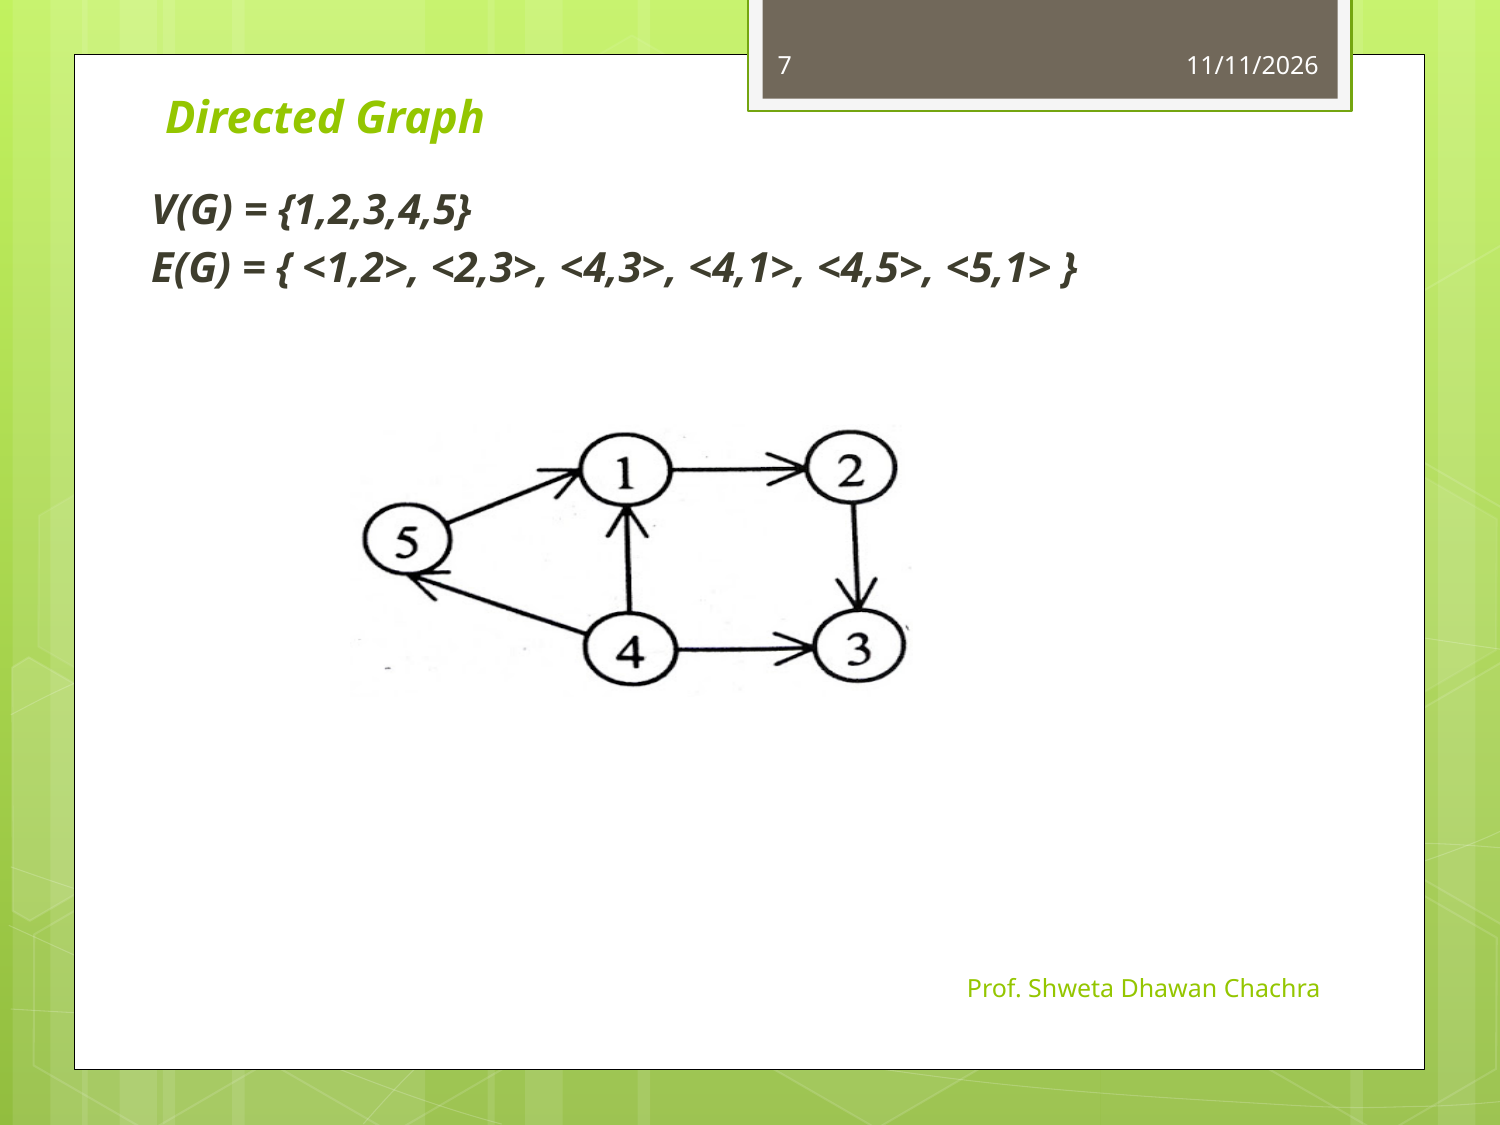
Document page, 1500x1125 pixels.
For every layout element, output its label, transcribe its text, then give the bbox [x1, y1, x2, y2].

picture [349, 424, 913, 698]
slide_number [983, 36, 1334, 97]
title Directed Graph [150, 81, 1303, 150]
footer Prof. Shweta Dhawan Chachra [761, 960, 1336, 1020]
slide_number 7 [762, 36, 982, 97]
list V(G) = {1,2,3,4,5} E(G) = { <1,2>, <2,3>, <4,3>, <4,1>, <4,5>, <5,1> } [125, 174, 1325, 751]
